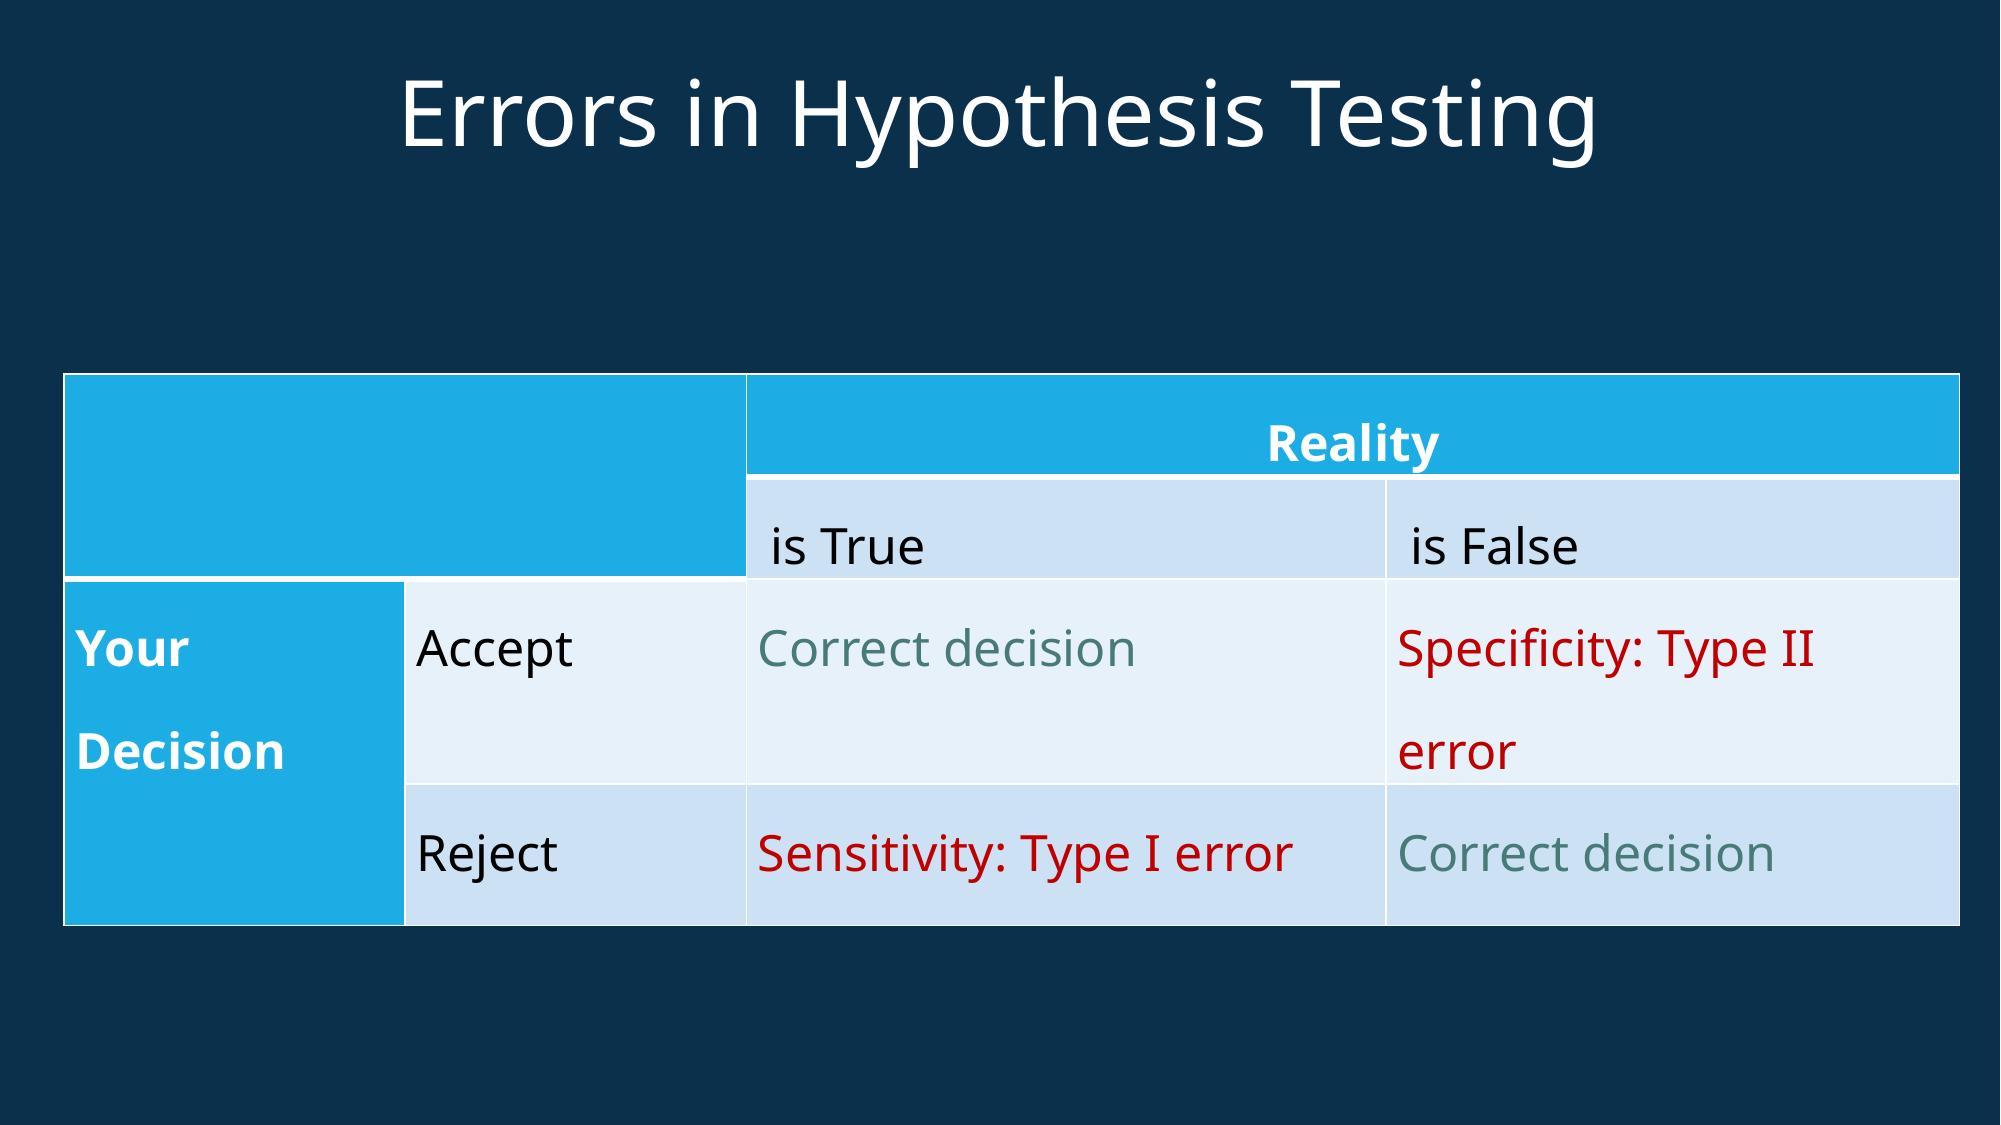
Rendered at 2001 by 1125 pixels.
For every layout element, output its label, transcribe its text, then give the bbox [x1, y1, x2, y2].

text_box Errors in Hypothesis Testing [137, 59, 1863, 278]
